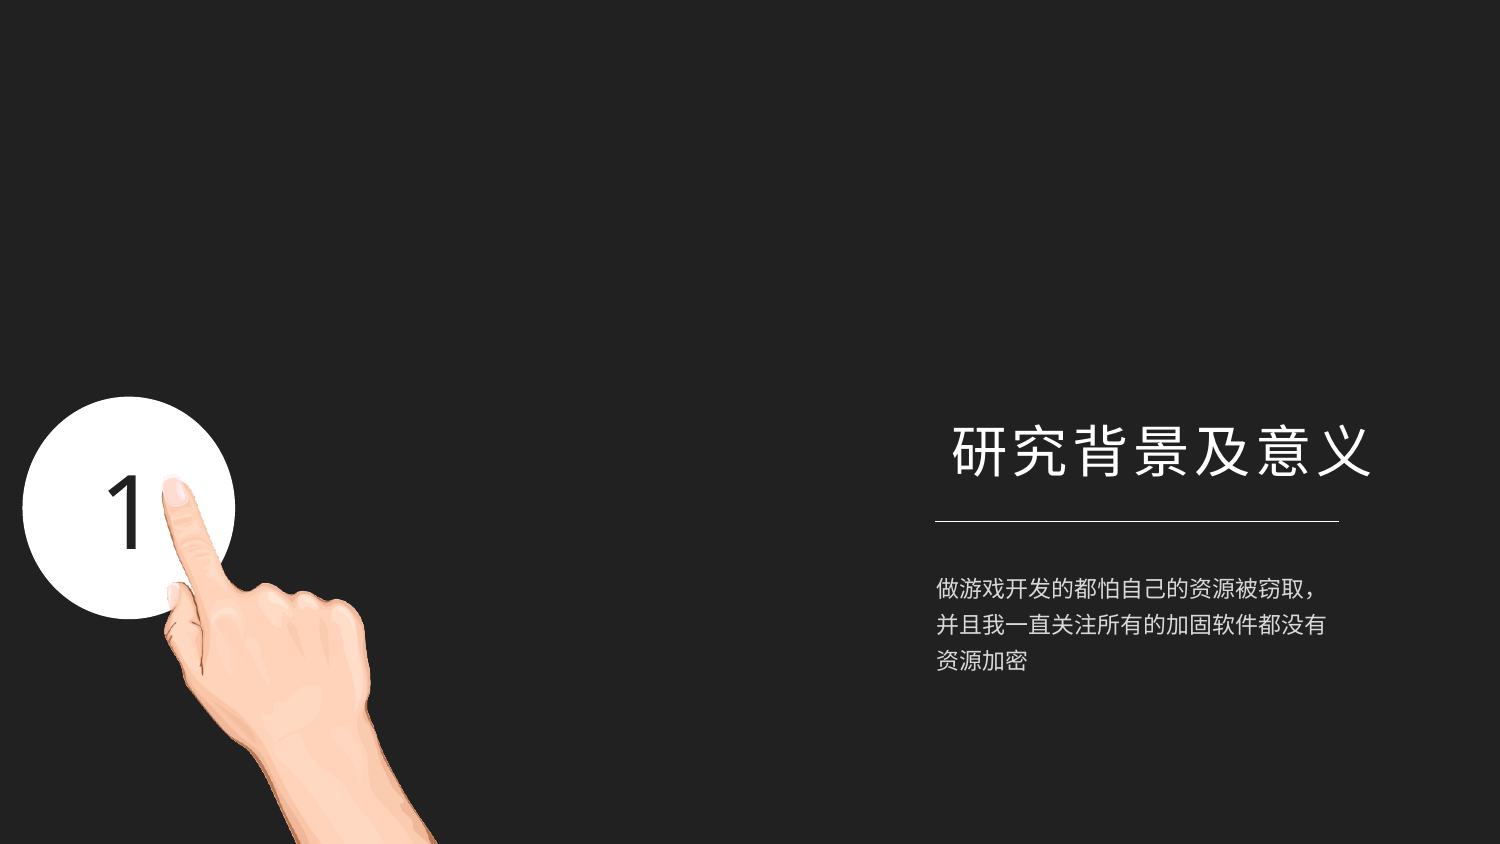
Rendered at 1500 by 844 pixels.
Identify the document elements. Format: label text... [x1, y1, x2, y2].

text_box 1 [22, 396, 231, 620]
text_box 做游戏开发的都怕自己的资源被窃取，并且我一直关注所有的加固软件都没有资源加密 [925, 561, 1354, 680]
text_box 研究背景及意义 [939, 410, 1385, 490]
picture [161, 474, 444, 844]
